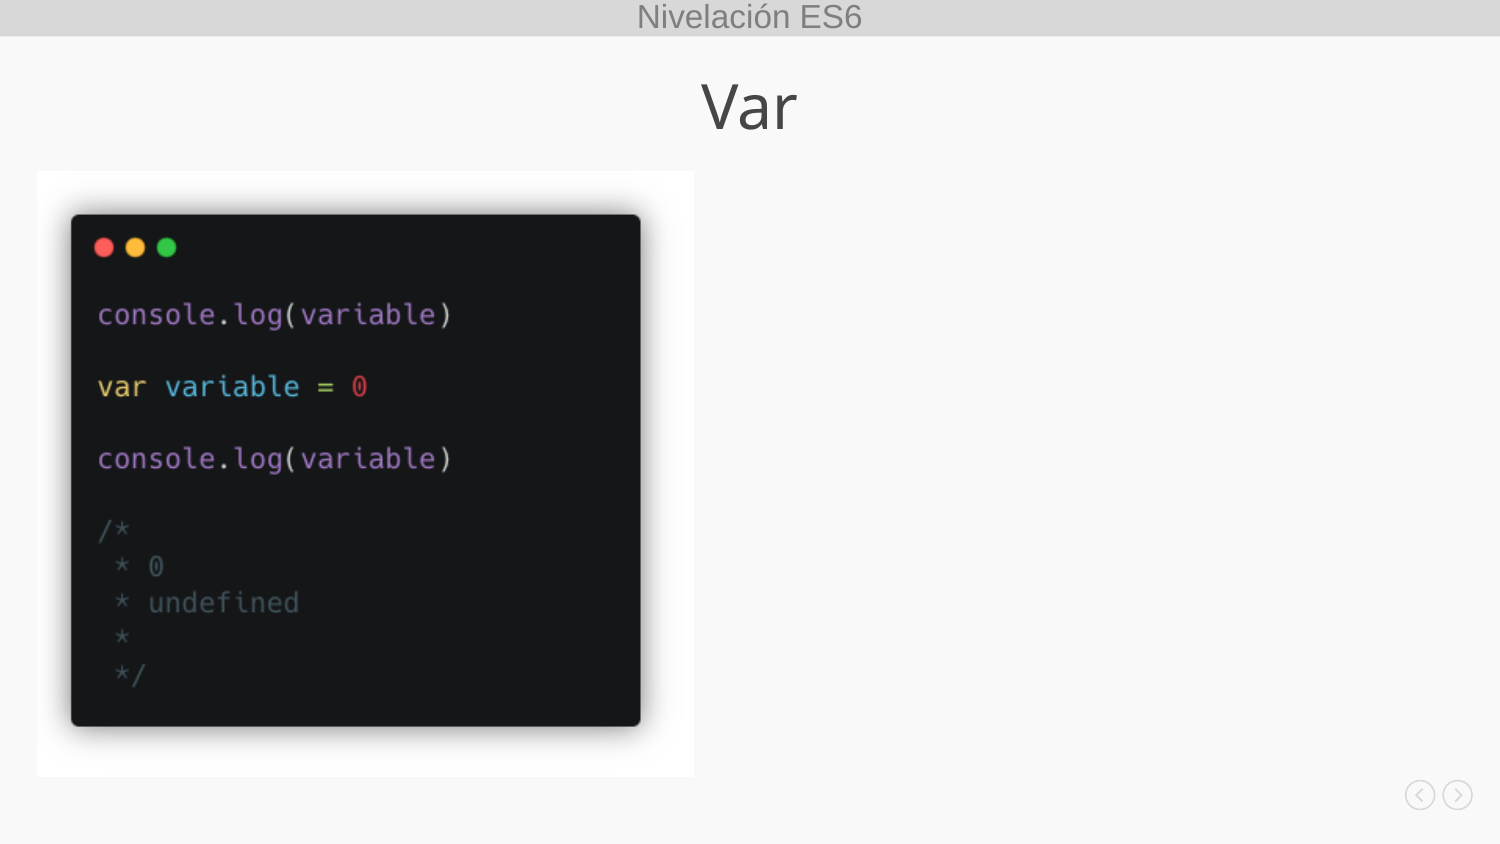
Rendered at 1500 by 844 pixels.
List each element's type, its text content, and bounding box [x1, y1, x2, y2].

list Var [97, 71, 1403, 147]
list Nivelación ES6 [0, 0, 1500, 37]
picture [37, 171, 694, 777]
